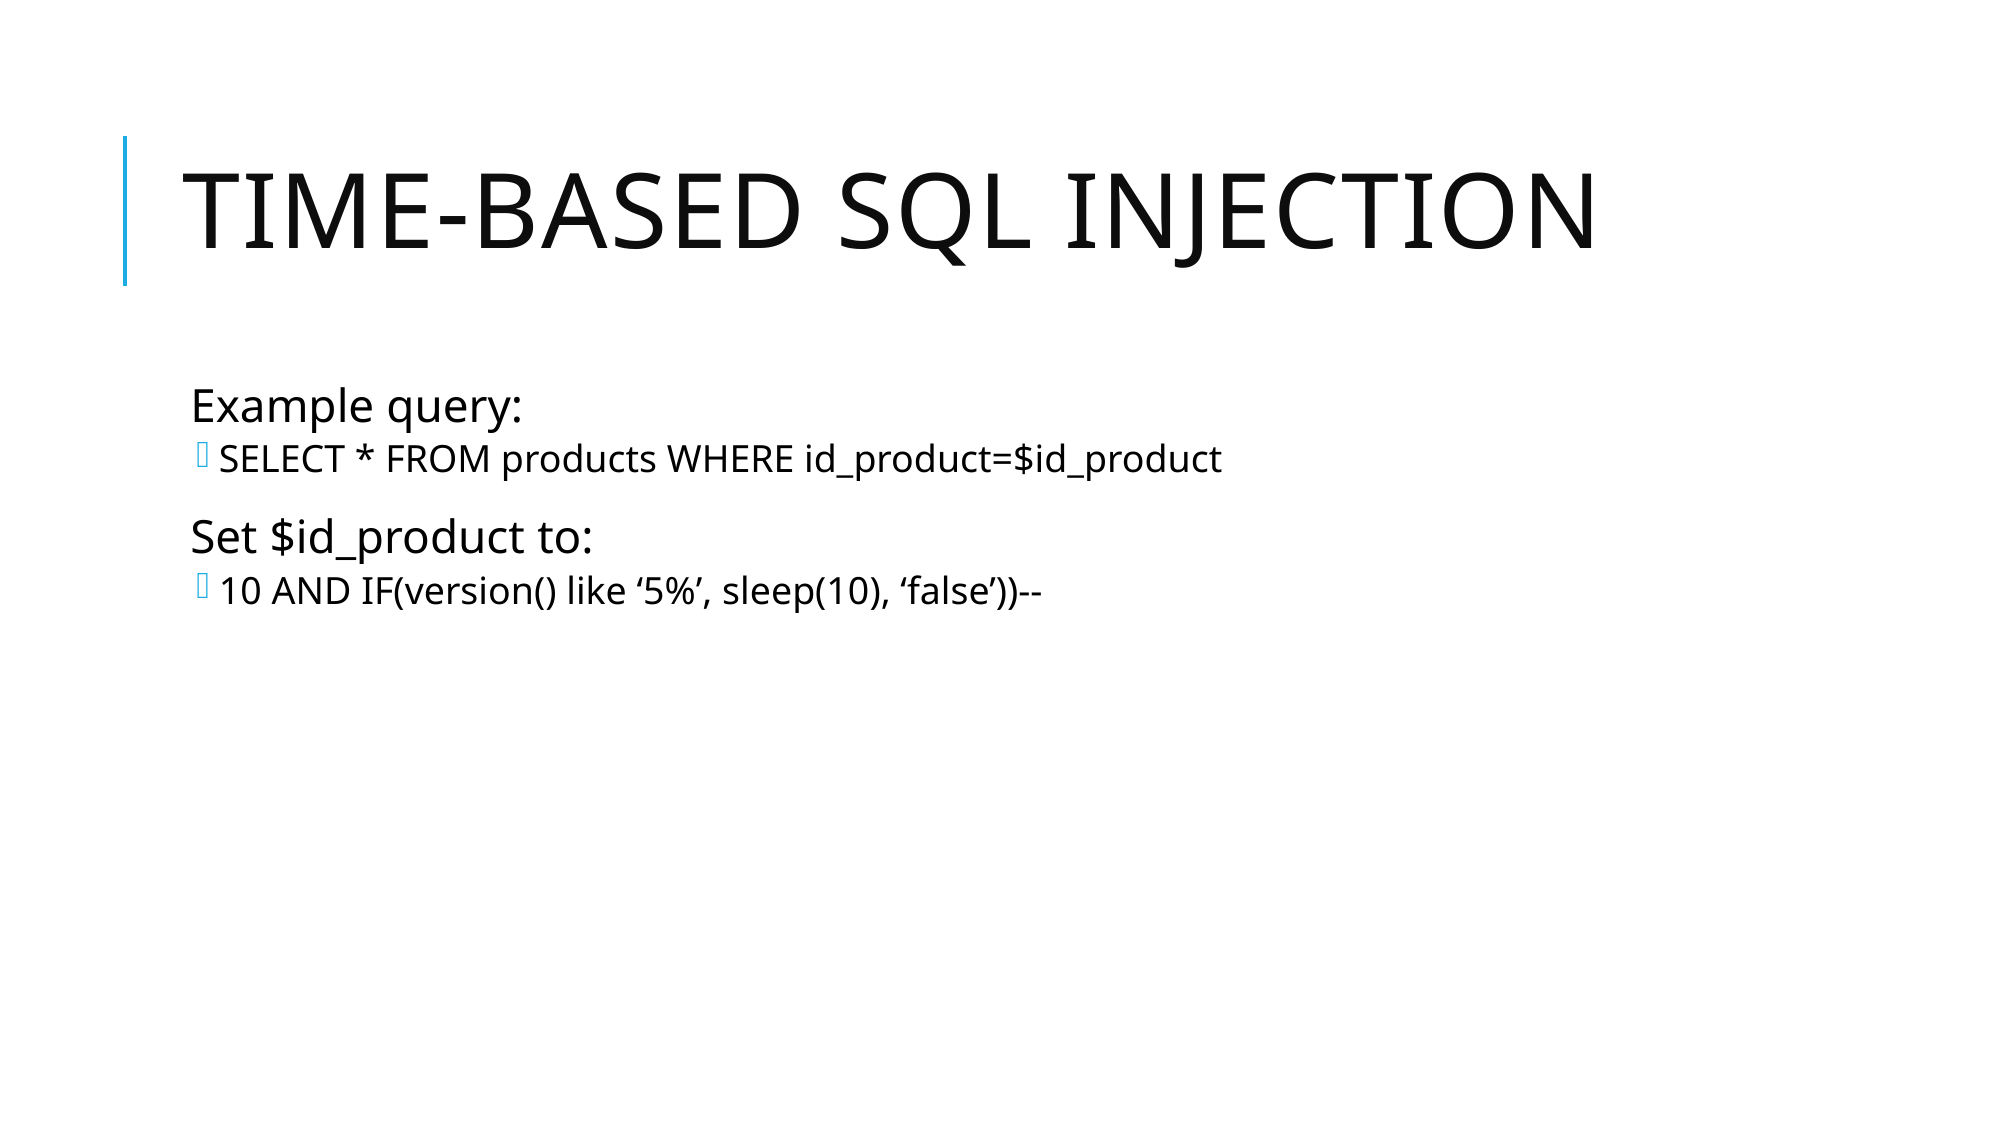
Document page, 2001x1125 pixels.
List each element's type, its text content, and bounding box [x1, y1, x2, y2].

list Example query: SELECT * FROM products WHERE id_product=$id_product Set $id_product to: 10 AND IF(version() like ‘5%’, sleep(10), ‘false’))-- [168, 375, 1763, 1035]
title Time-based SQL Injection [168, 96, 1763, 342]
